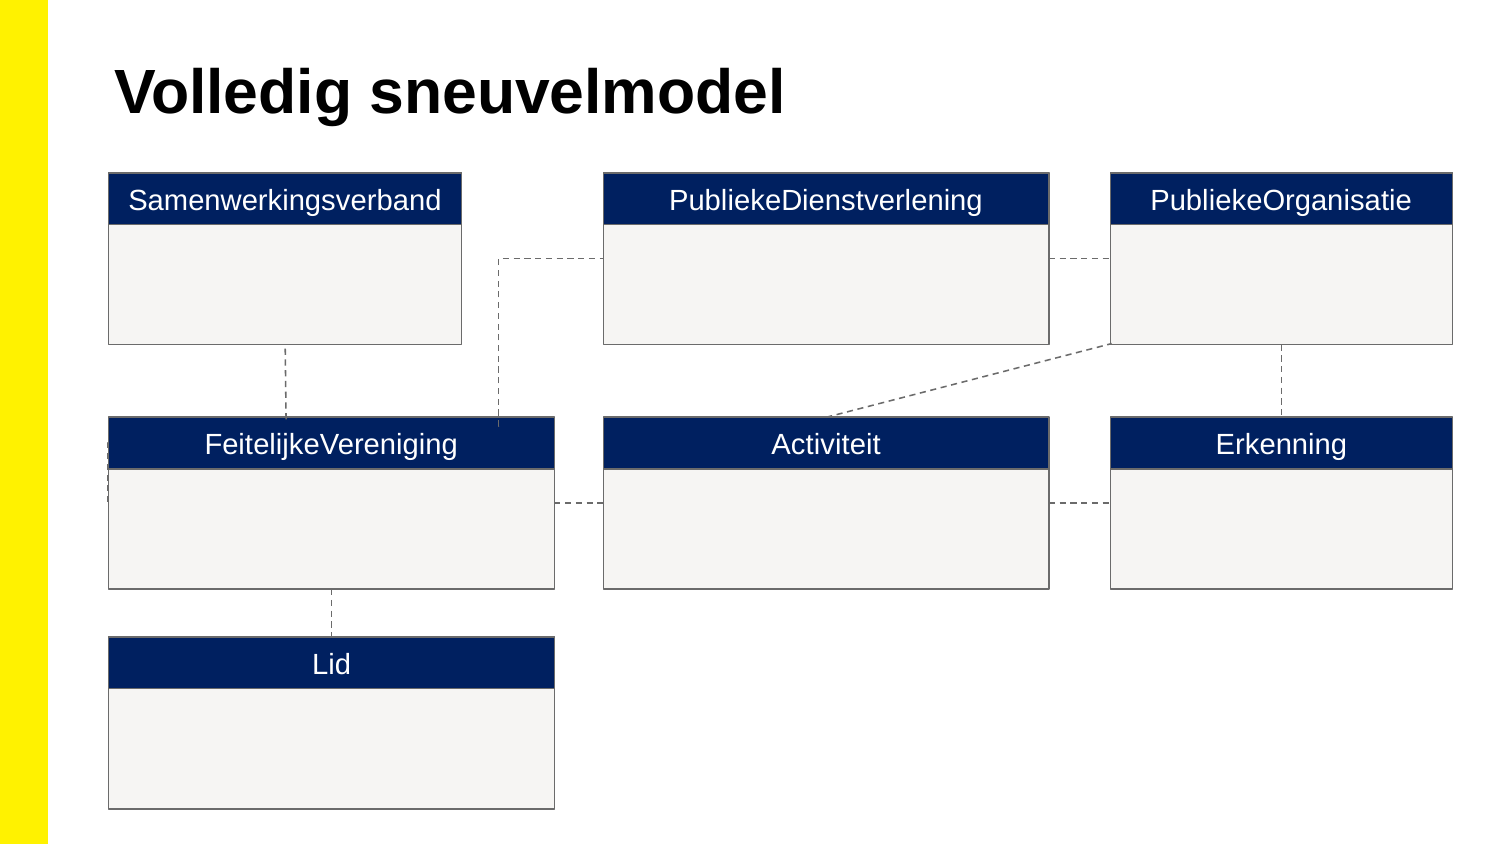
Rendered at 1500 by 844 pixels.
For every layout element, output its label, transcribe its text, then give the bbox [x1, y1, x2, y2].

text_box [108, 636, 555, 810]
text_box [603, 172, 1050, 345]
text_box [1110, 172, 1453, 345]
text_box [1110, 416, 1453, 590]
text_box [603, 416, 1050, 590]
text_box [108, 416, 555, 590]
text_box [108, 172, 462, 345]
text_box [466, 289, 635, 396]
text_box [825, 343, 1112, 418]
text_box Volledig sneuvelmodel [103, 44, 1449, 203]
